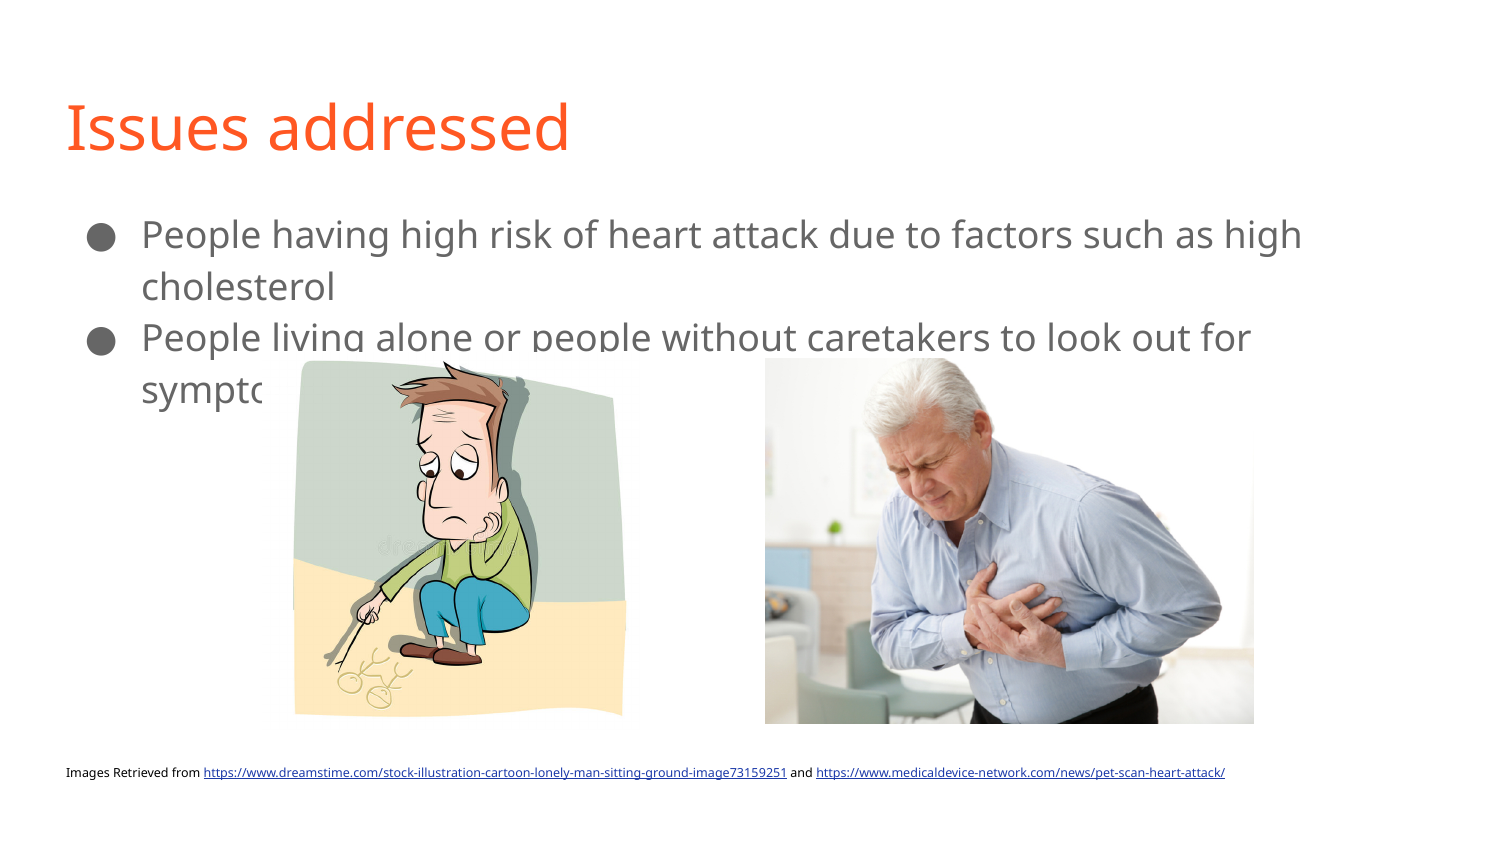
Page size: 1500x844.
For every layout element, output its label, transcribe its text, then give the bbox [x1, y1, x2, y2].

picture [765, 357, 1254, 724]
list People having high risk of heart attack due to factors such as high cholesterol People living alone or people without caretakers to look out for symptoms [51, 189, 1449, 749]
picture [262, 351, 641, 730]
title Issues addressed [51, 72, 1449, 167]
text_box Images Retrieved from https://www.dreamstime.com/stock-illustration-cartoon-lonely-man-sitting-ground-image73159251 and https://www.medicaldevice-network.com/news/pet-scan-heart-attack/ [51, 749, 1500, 828]
